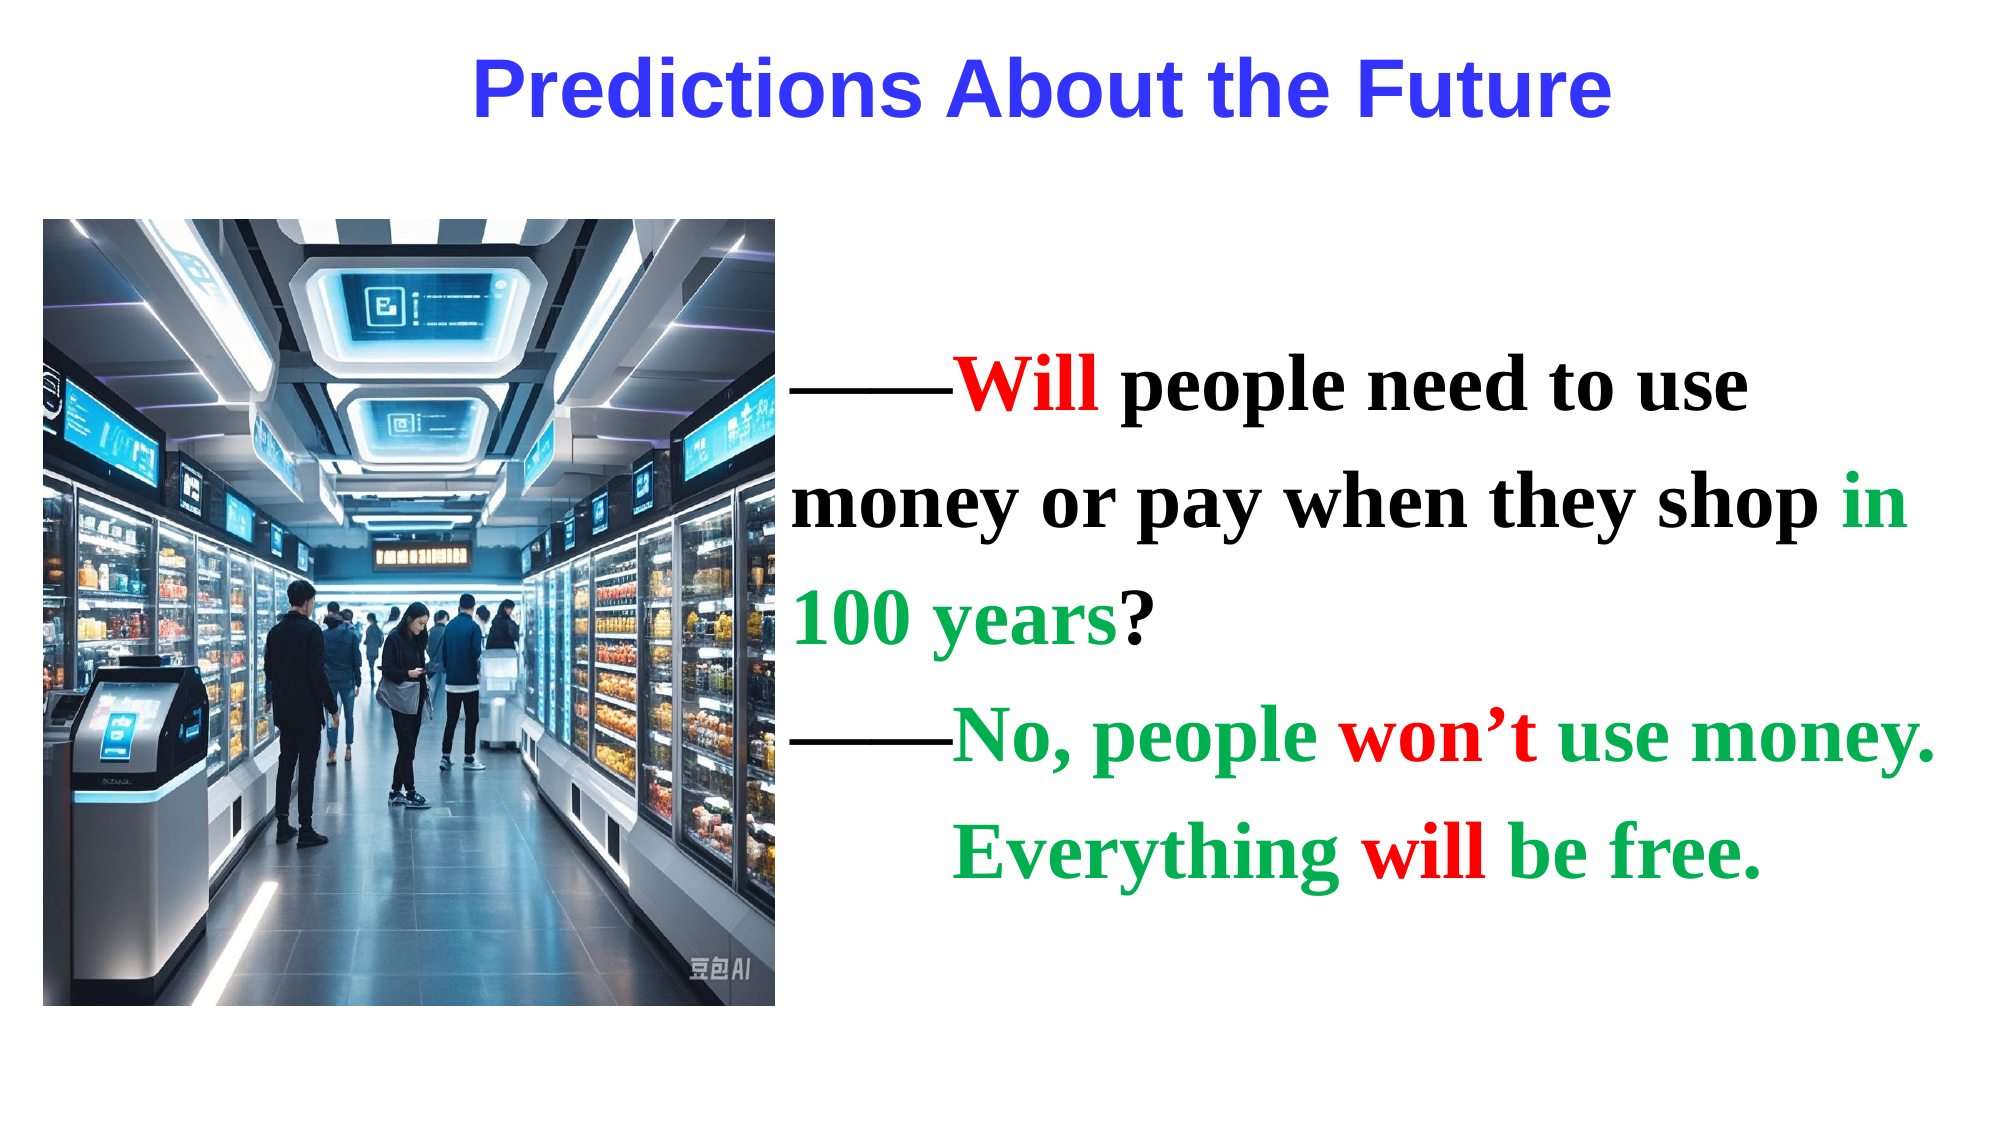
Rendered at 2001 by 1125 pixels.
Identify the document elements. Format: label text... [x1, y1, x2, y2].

text_box ——Will people need to use money or pay when they shop in 100 years? ——No, people won’t use money. Everything will be free. [780, 302, 1975, 903]
picture [42, 219, 776, 1007]
text_box Predictions About the Future [456, 7, 1697, 142]
